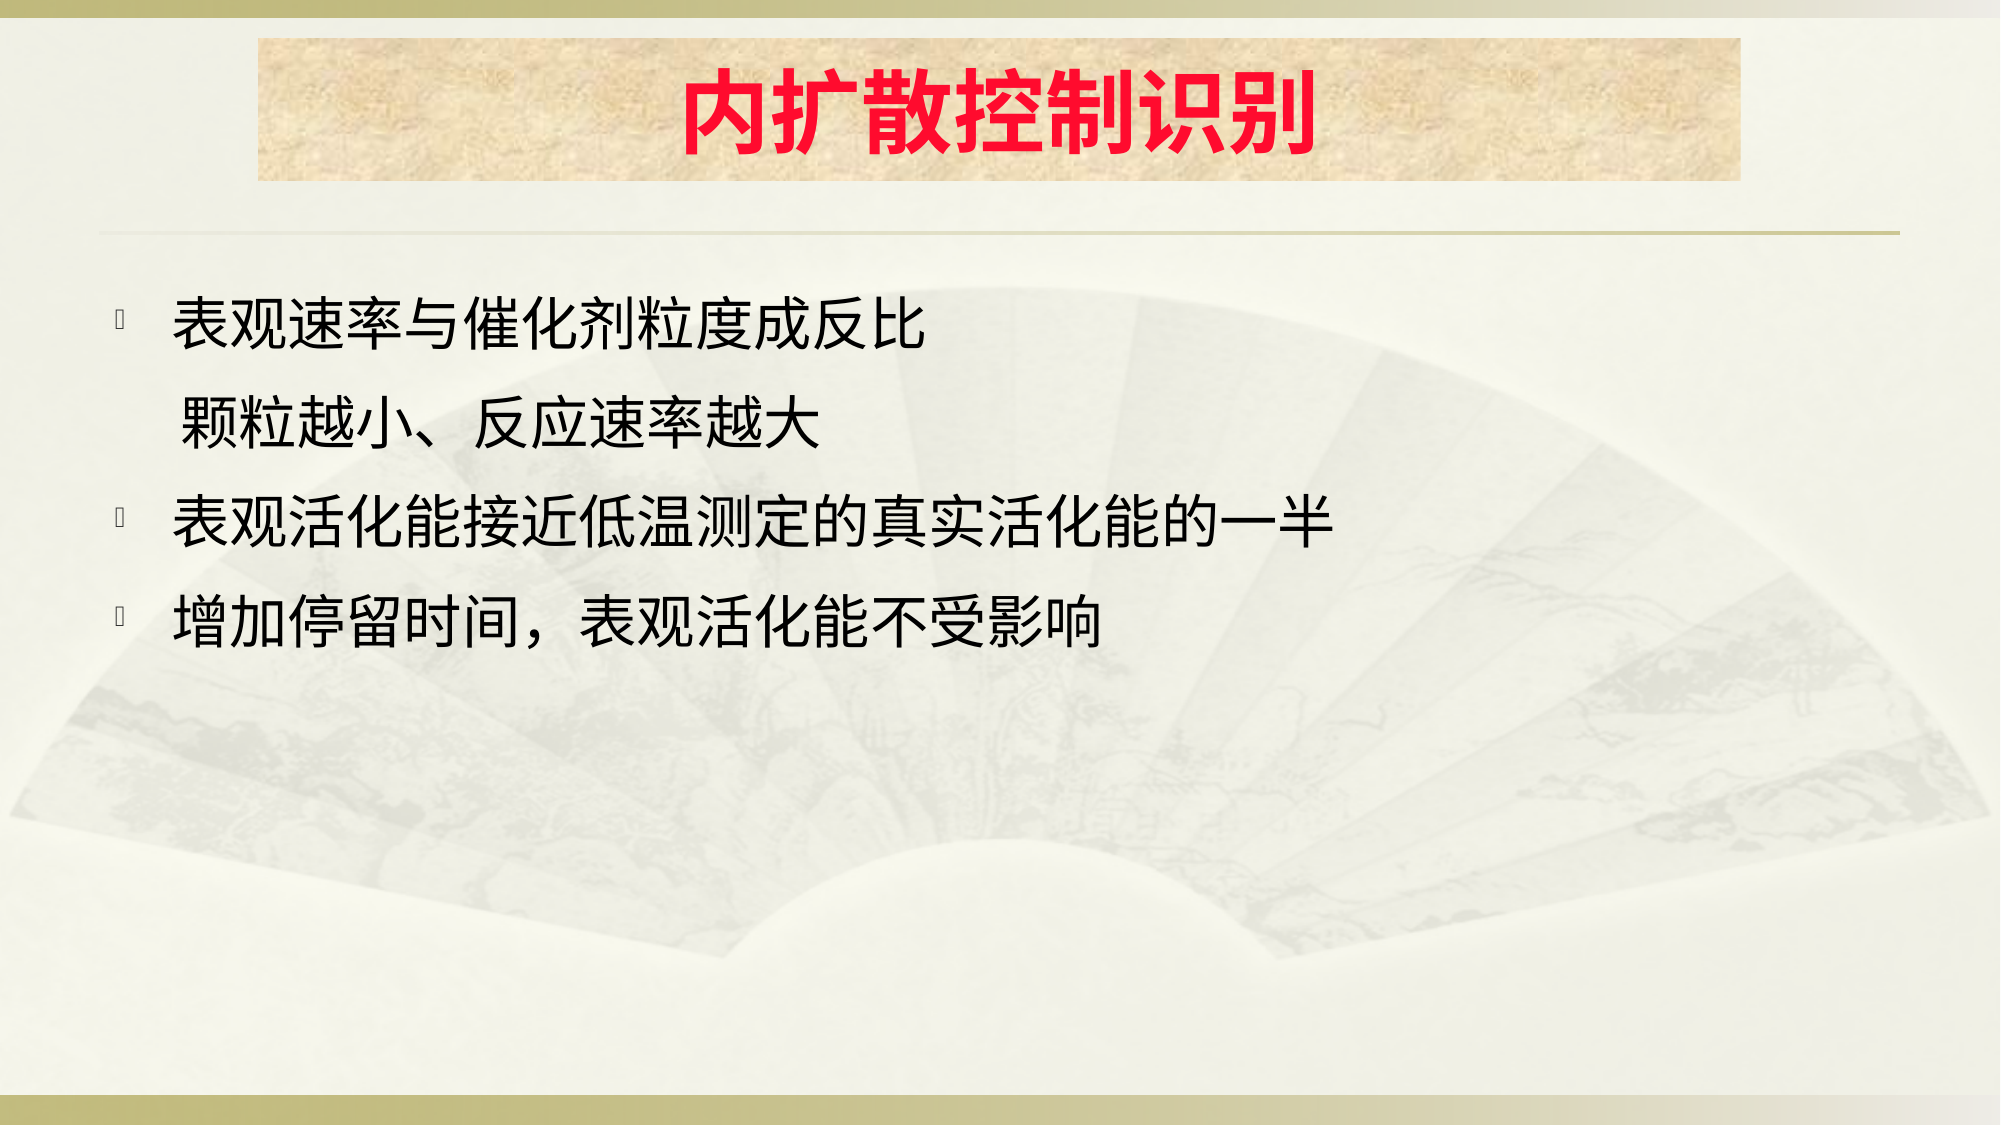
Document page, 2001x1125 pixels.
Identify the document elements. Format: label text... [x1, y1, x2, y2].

list 表观速率与催化剂粒度成反比 颗粒越小、反应速率越大 表观活化能接近低温测定的真实活化能的一半 增加停留时间，表观活化能不受影响 [99, 262, 1900, 1032]
text_box 内扩散控制识别 [258, 38, 1741, 181]
